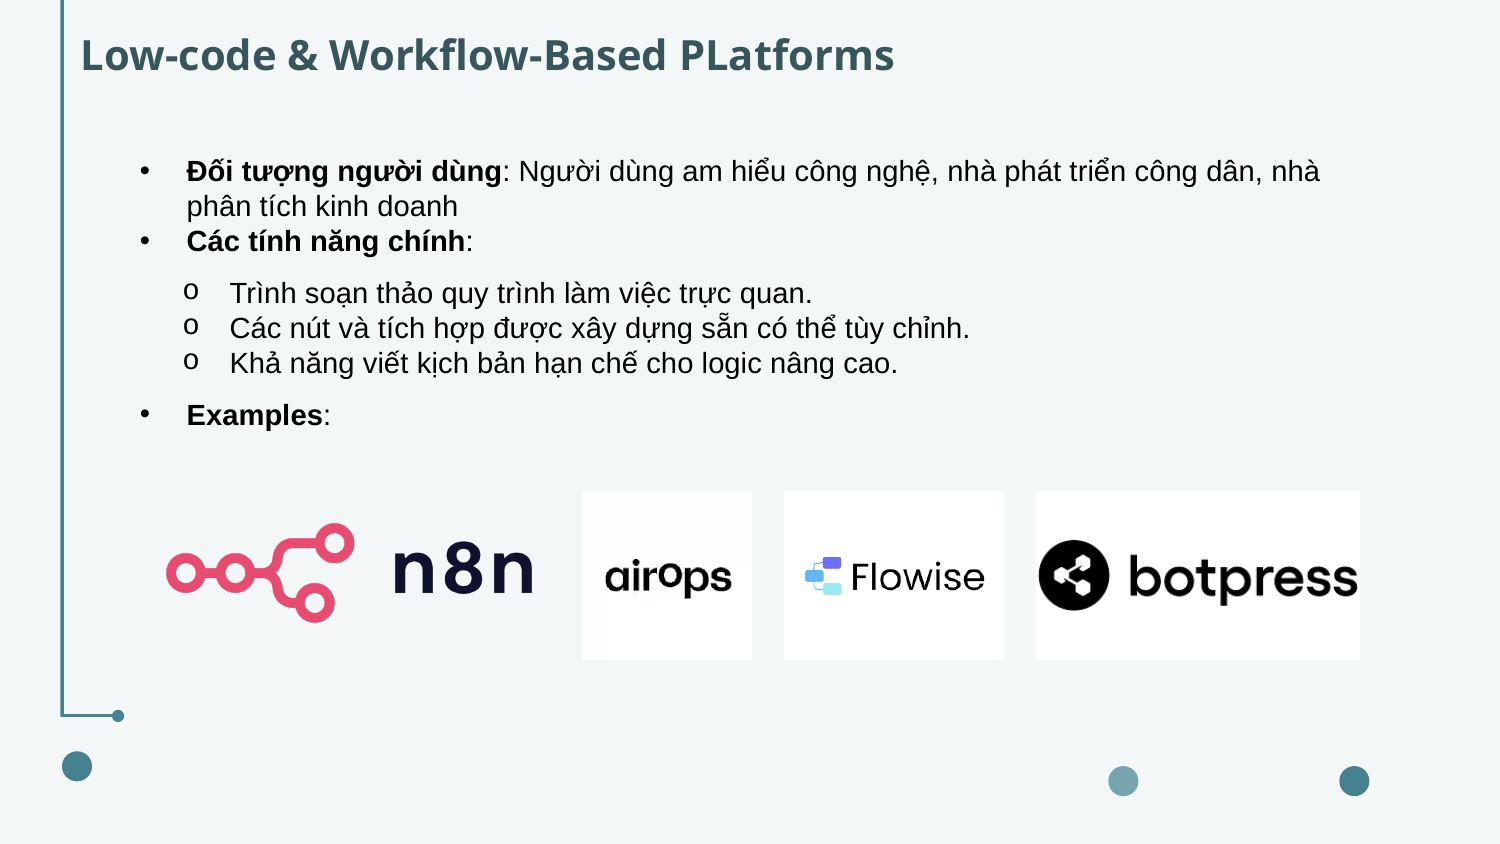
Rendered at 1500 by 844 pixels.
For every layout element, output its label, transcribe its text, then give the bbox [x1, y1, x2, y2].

text_box Low-code & Workflow-Based PLatforms [42, 25, 1105, 94]
text_box Examples: [124, 388, 875, 439]
picture [1036, 491, 1360, 660]
text_box Đối tượng người dùng: Người dùng am hiểu công nghệ, nhà phát triển công dân, nhà phân tích kinh doanh Các tính năng chính: [124, 145, 1394, 265]
picture [137, 494, 550, 660]
picture [784, 491, 1004, 660]
picture [582, 491, 752, 660]
text_box Trình soạn thảo quy trình làm việc trực quan. Các nút và tích hợp được xây dựng sẵn có thể tùy chỉnh. Khả năng viết kịch bản hạn chế cho logic nâng cao. [167, 267, 1021, 387]
